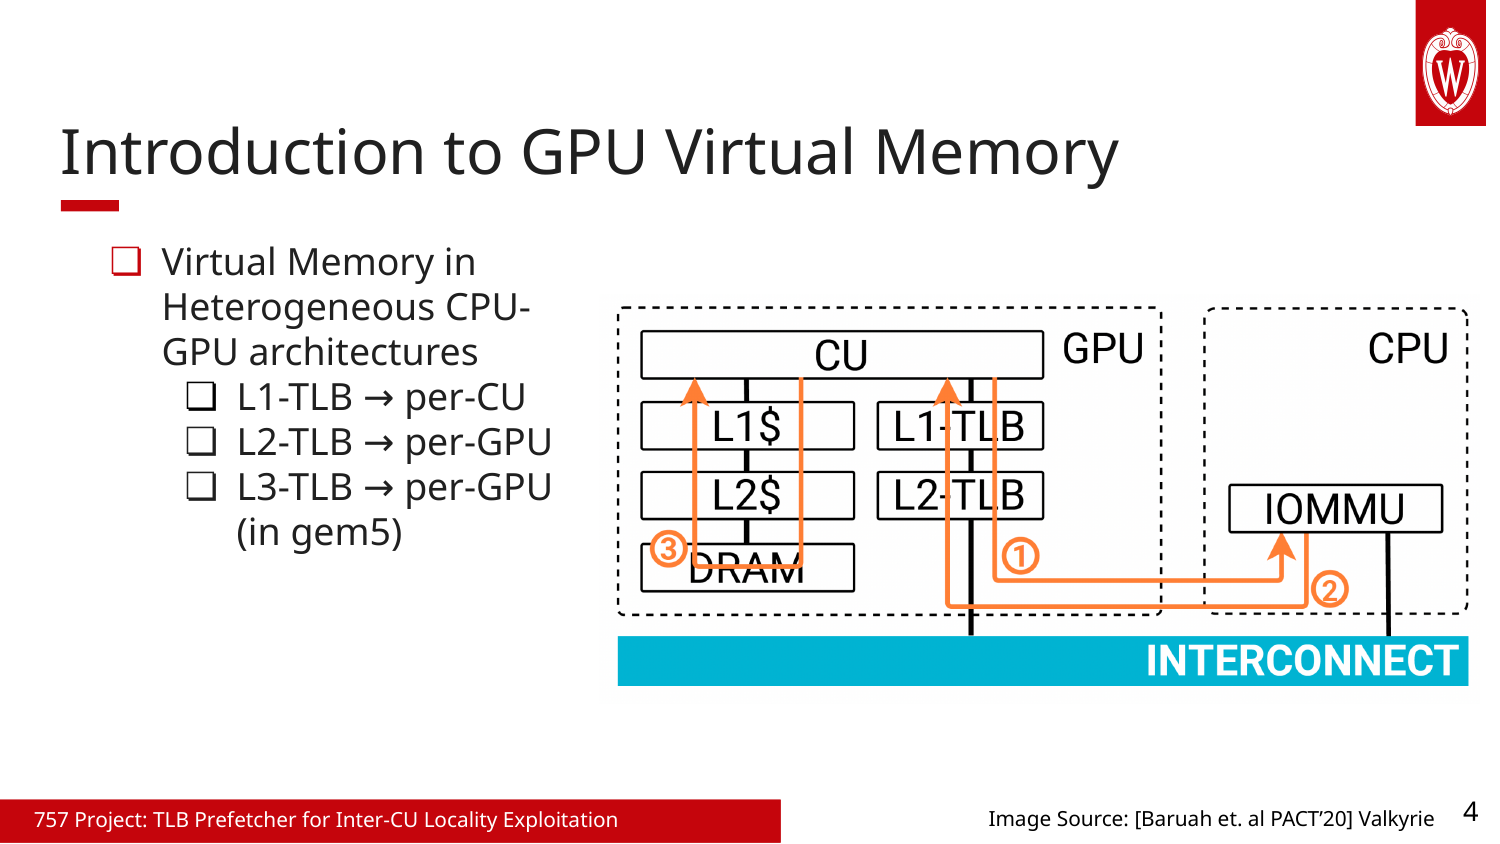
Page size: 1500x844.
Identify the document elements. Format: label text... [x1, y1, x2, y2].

text_box Virtual Memory in Heterogeneous CPU-GPU architectures L1-TLB → per-CU L2-TLB → per-GPU L3-TLB → per-GPU (in gem5) [86, 232, 600, 780]
picture [599, 293, 1481, 704]
picture [1422, 27, 1479, 116]
text_box Image Source: [Baruah et. al PACT’20] Valkyrie [874, 793, 1450, 844]
text_box Introduction to GPU Virtual Memory [60, 56, 1374, 188]
text_box 757 Project: TLB Prefetcher for Inter-CU Locality Exploitation [0, 799, 781, 843]
slide_number ‹#› [1403, 779, 1494, 844]
